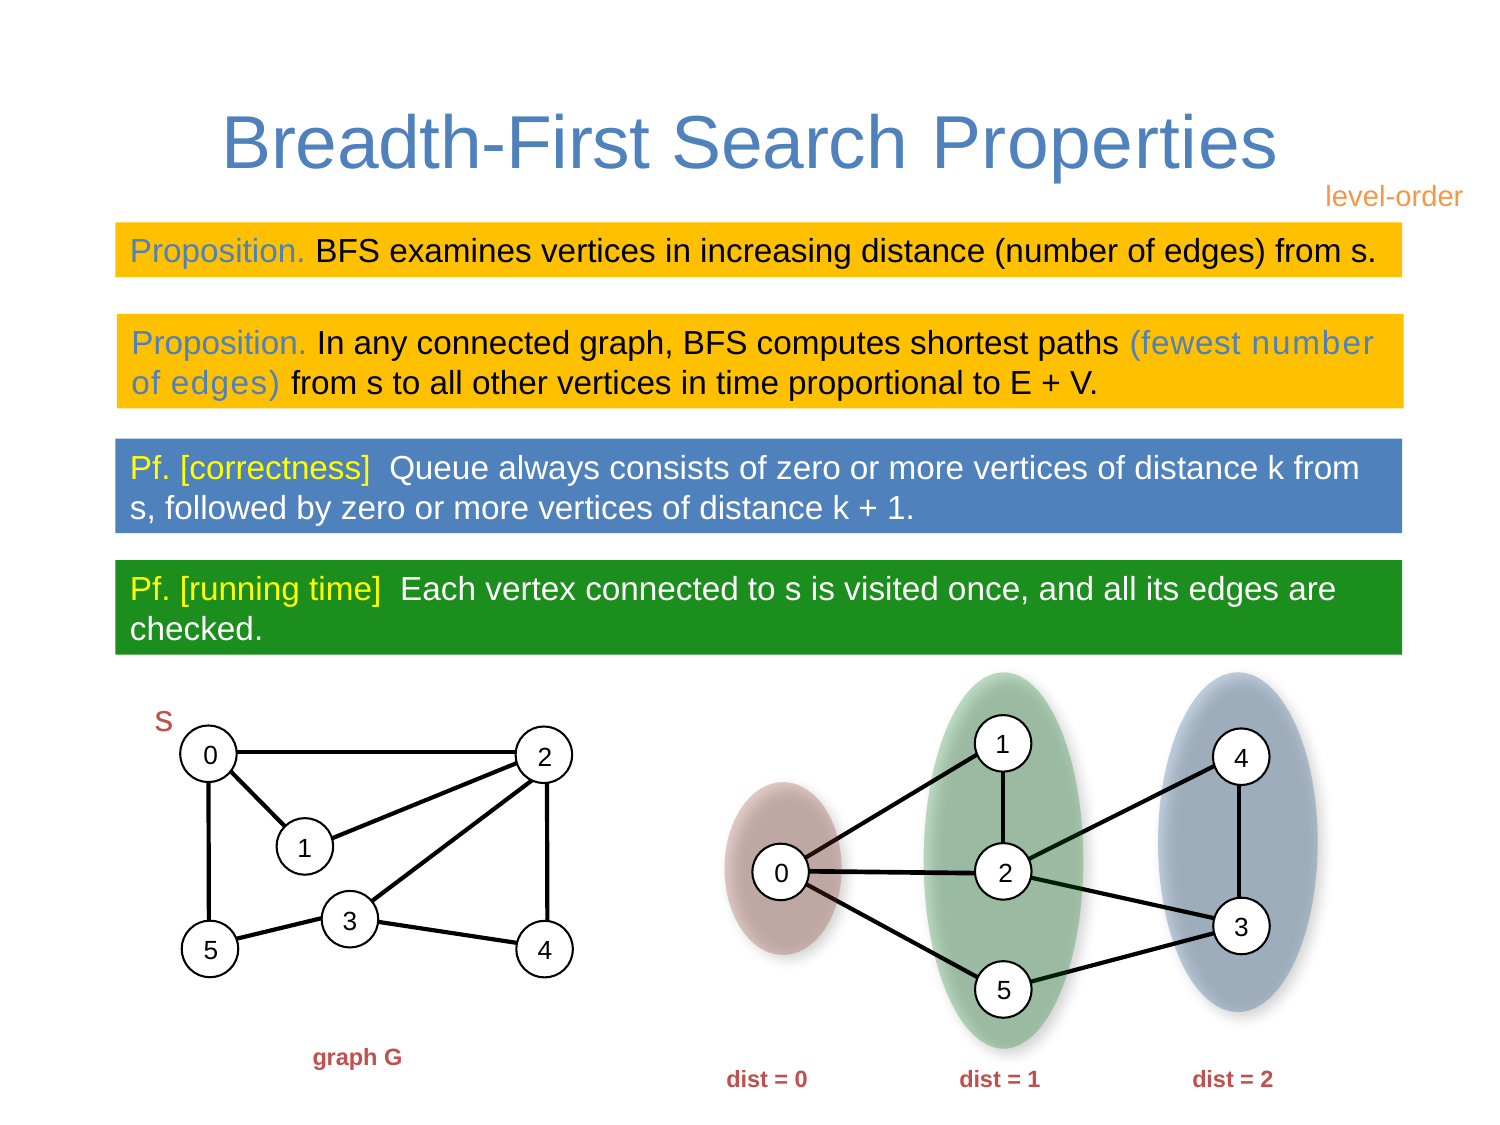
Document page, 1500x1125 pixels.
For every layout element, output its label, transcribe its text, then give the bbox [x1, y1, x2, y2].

text_box [923, 756, 1003, 854]
text_box [924, 672, 1084, 1049]
text_box 4 [535, 931, 556, 965]
text_box s [139, 687, 189, 747]
text_box [974, 715, 1032, 772]
text_box Pf. [running time] Each vertex connected to s is visited once, and all its edges are checked. [115, 560, 1403, 655]
text_box 5 [995, 972, 1015, 1006]
text_box [975, 961, 1032, 1018]
text_box Proposition. BFS examines vertices in increasing distance (number of edges) from s. [115, 222, 1403, 277]
text_box 2 [535, 738, 556, 772]
text_box dist = 0 [724, 1062, 824, 1093]
text_box [516, 920, 573, 978]
text_box dist = 1 [957, 1070, 1057, 1093]
text_box dist = 2 [1190, 1062, 1290, 1093]
text_box graph G [310, 1040, 410, 1070]
text_box level-order [1310, 170, 1479, 220]
text_box [716, 773, 863, 976]
text_box [752, 843, 804, 901]
text_box [321, 890, 379, 948]
text_box 0 [153, 736, 221, 770]
text_box [1213, 897, 1270, 955]
text_box [276, 818, 334, 875]
text_box 4 [1232, 739, 1253, 773]
text_box [185, 725, 237, 783]
text_box [980, 843, 1032, 900]
text_box [808, 874, 976, 879]
text_box [181, 920, 239, 978]
text_box 0 2 [772, 854, 1016, 888]
text_box 3 [341, 902, 361, 936]
text_box [915, 663, 1105, 1070]
text_box [724, 782, 841, 955]
text_box [515, 726, 573, 784]
text_box 1 [295, 829, 316, 863]
text_box [1212, 728, 1270, 786]
title Breadth-First Search Properties [75, 45, 1425, 233]
text_box 3 [1232, 909, 1253, 943]
text_box 1 [993, 726, 1014, 760]
text_box [1161, 672, 1318, 1013]
text_box Pf. [correctness] Queue always consists of zero or more vertices of distance k from s, followed by zero or more vertices of distance k + 1. [115, 438, 1403, 534]
text_box [1158, 767, 1238, 917]
text_box [1149, 663, 1339, 1033]
text_box Proposition. In any connected graph, BFS computes shortest paths (fewest number of edges) from s to all other vertices in time proportional to E + V. [116, 313, 1404, 409]
text_box 5 [202, 931, 222, 965]
